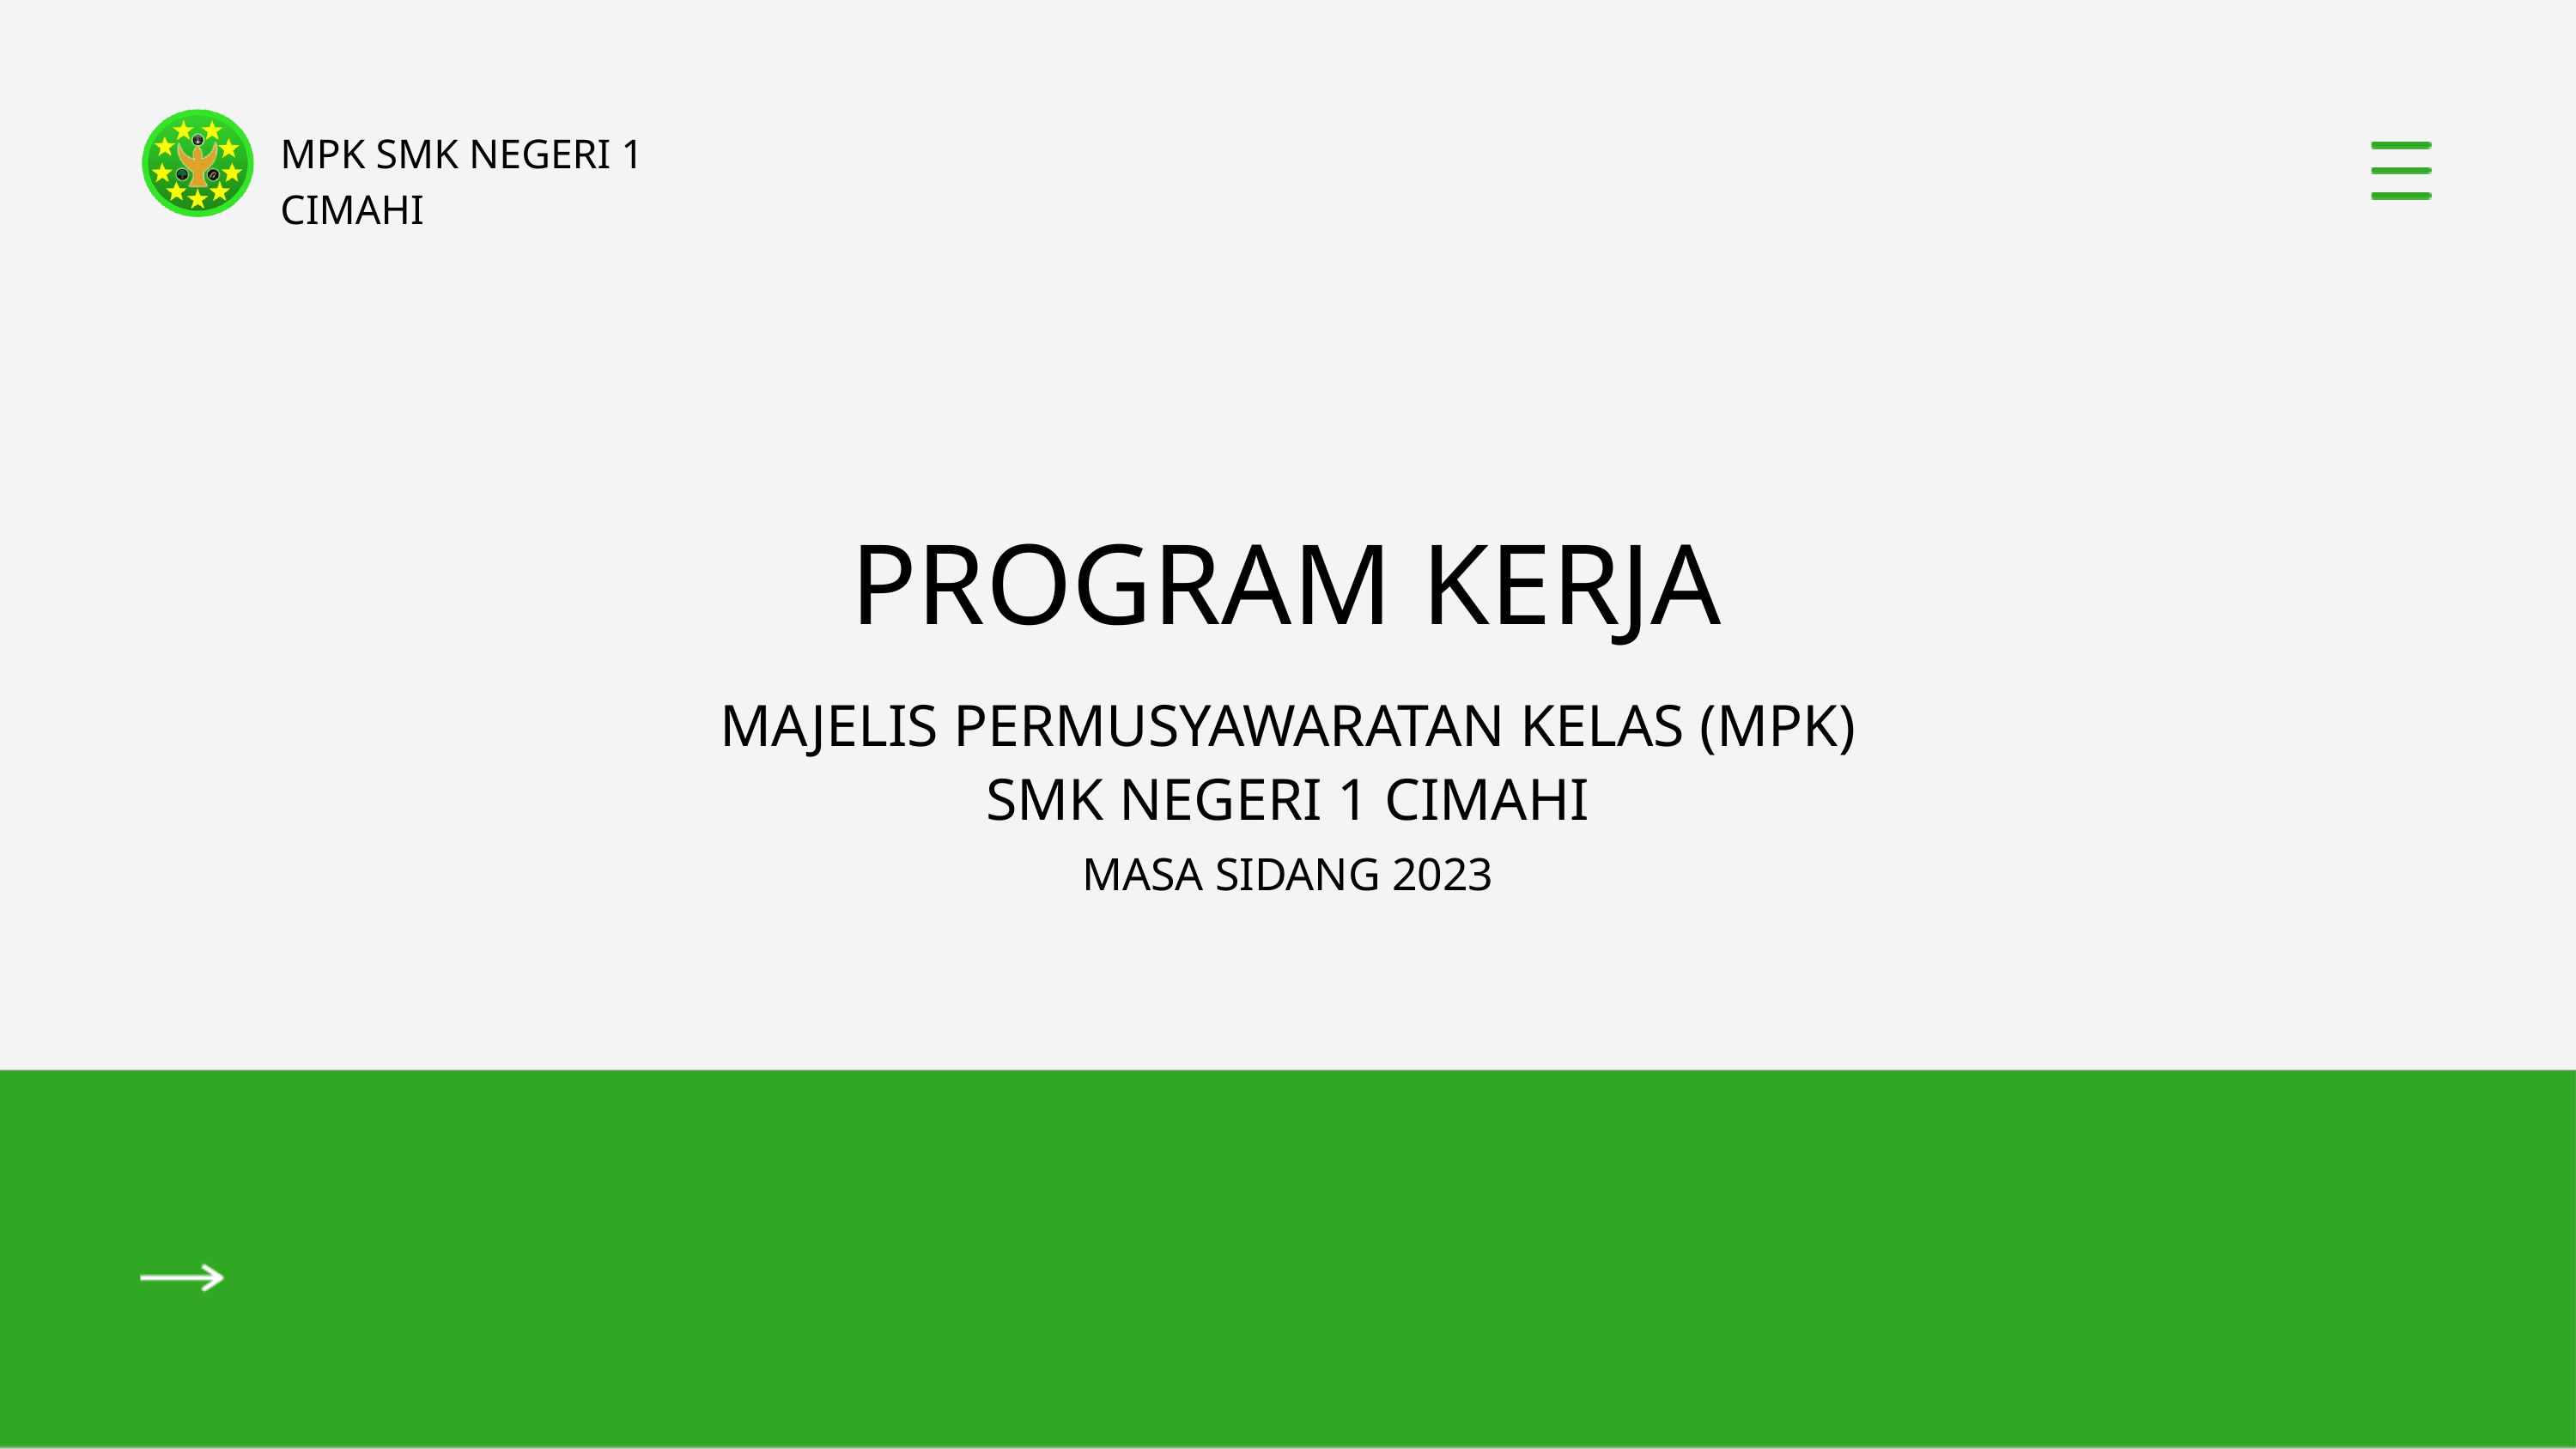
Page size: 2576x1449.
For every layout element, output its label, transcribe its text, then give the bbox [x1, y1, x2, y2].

text_box [141, 106, 254, 219]
text_box MAJELIS PERMUSYAWARATAN KELAS (MPK) SMK NEGERI 1 CIMAHI [705, 683, 1871, 832]
text_box [0, 1062, 2576, 1449]
text_box PROGRAM KERJA [850, 491, 1726, 647]
text_box [2371, 167, 2432, 175]
text_box MPK SMK NEGERI 1 CIMAHI [280, 120, 776, 233]
text_box MASA SIDANG 2023 [1030, 837, 1546, 900]
text_box [2371, 142, 2432, 149]
text_box [2371, 192, 2432, 200]
